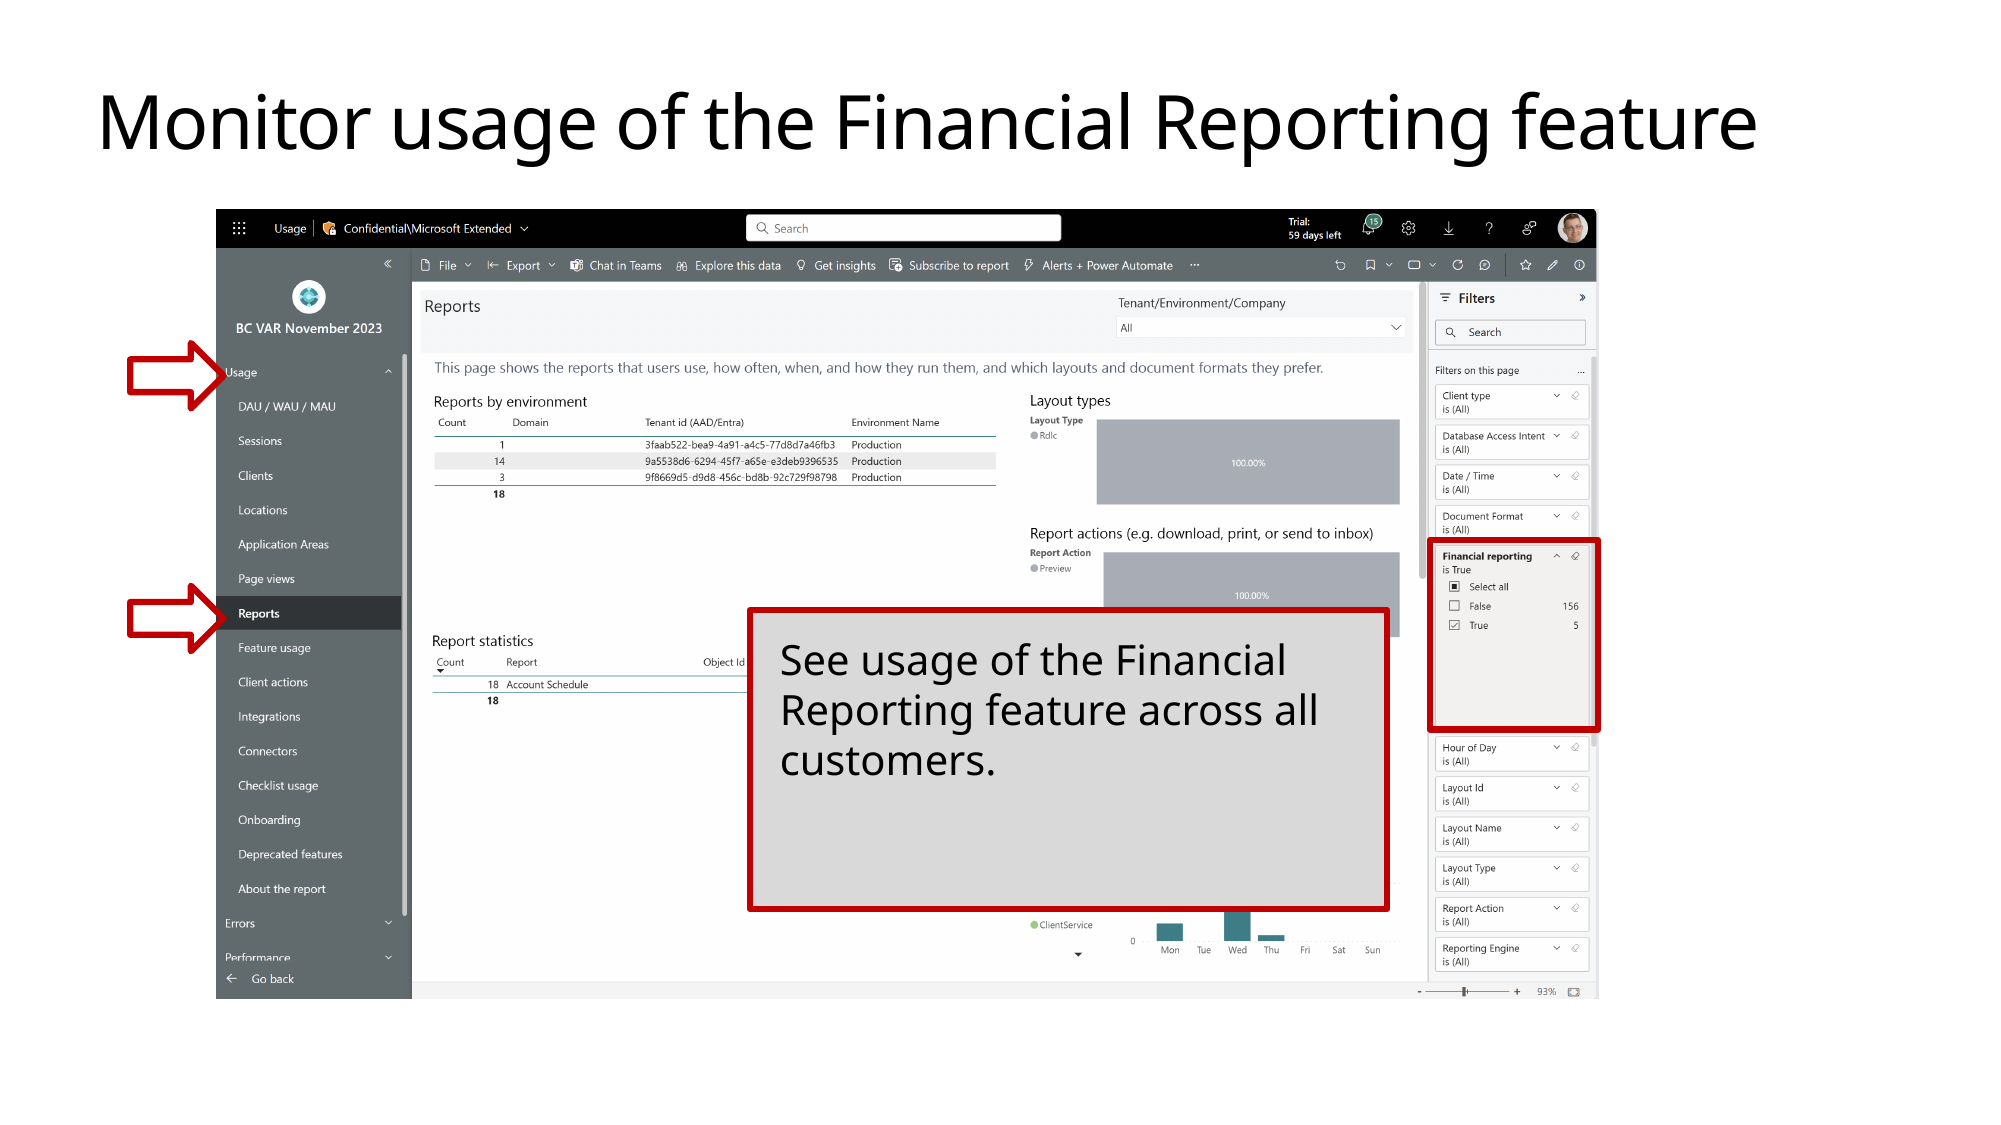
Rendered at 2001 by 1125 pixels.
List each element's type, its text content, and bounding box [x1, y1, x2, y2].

text_box [129, 584, 216, 652]
title Monitor usage of the Financial Reporting feature [96, 75, 1904, 166]
text_box [129, 342, 216, 410]
picture [216, 209, 1599, 999]
